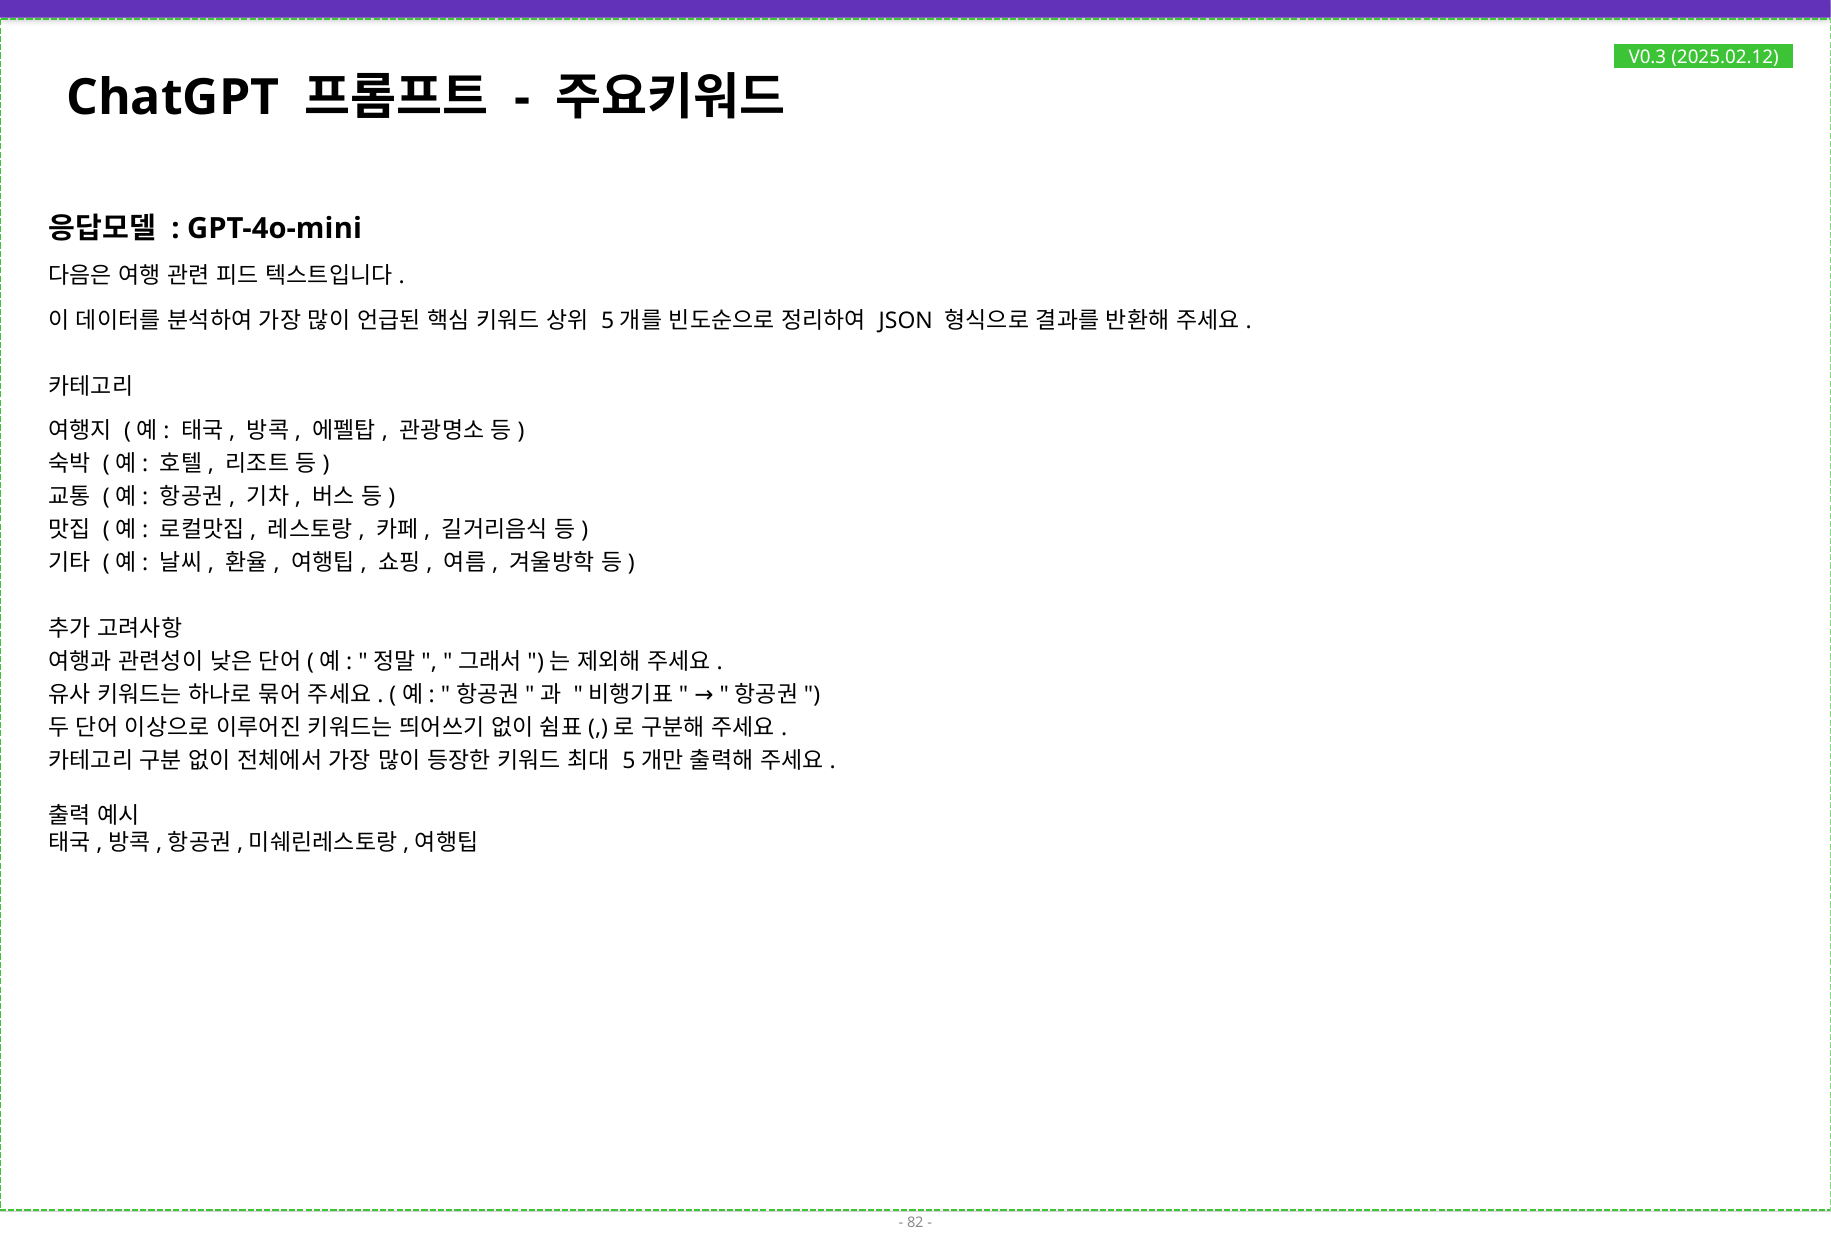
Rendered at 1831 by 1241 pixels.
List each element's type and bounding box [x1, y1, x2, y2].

text_box [0, 18, 1831, 1211]
slide_number [709, 1211, 1122, 1236]
